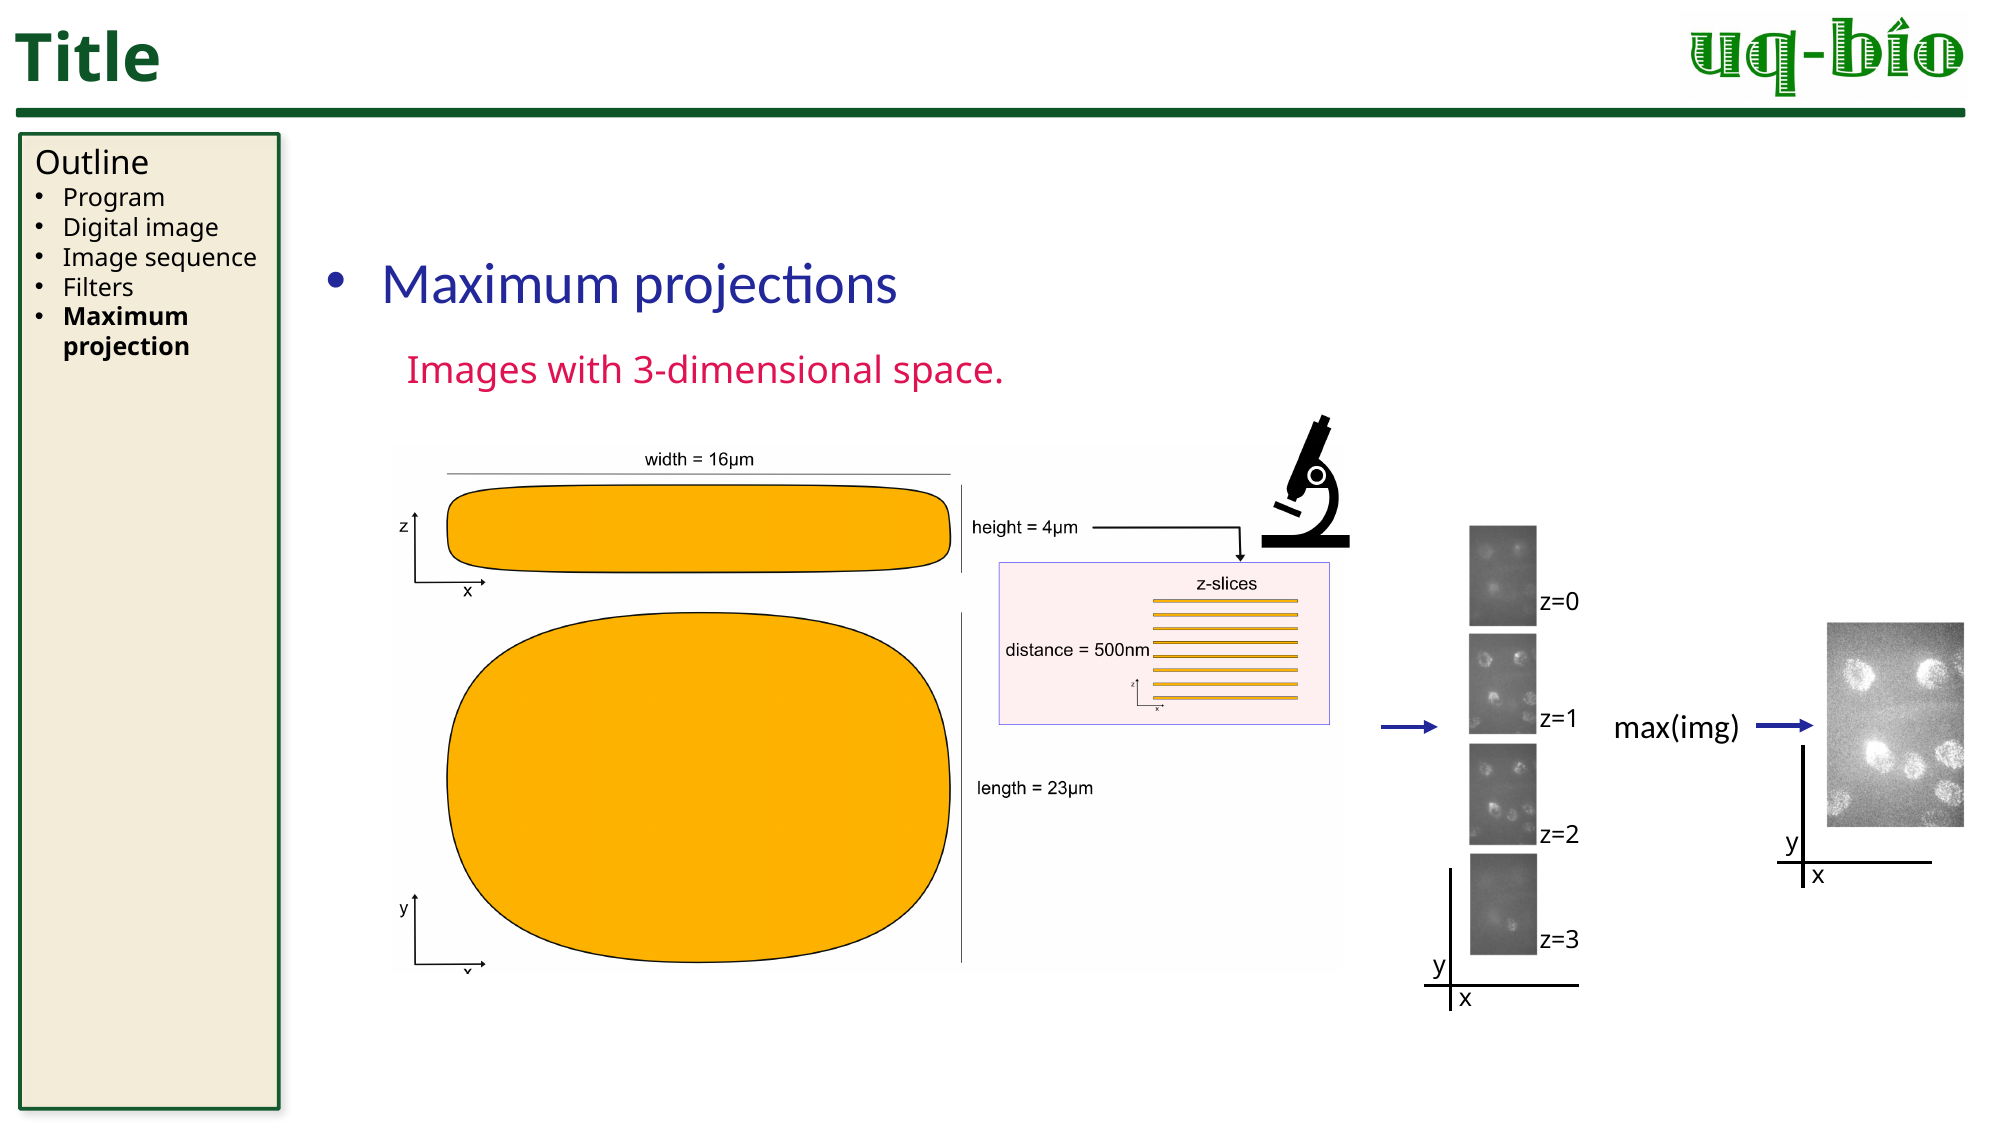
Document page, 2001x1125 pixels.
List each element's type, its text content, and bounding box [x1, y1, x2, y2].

picture [392, 406, 1381, 974]
text_box Maximum projections [310, 237, 1968, 323]
text_box Title [0, 7, 1951, 103]
text_box x [1803, 850, 1840, 862]
picture [1823, 617, 1967, 829]
text_box y [1418, 941, 1450, 986]
text_box y [1803, 818, 1814, 850]
text_box z=3 [1524, 915, 1595, 961]
text_box max(img) [1598, 697, 1756, 753]
text_box x [1444, 974, 1450, 985]
text_box x [1451, 974, 1488, 985]
text_box [19, 404, 279, 1109]
text_box y [1451, 941, 1461, 974]
text_box x [1444, 986, 1488, 1019]
picture [1678, 10, 1968, 102]
text_box z=0 [1543, 577, 1595, 623]
picture [1464, 517, 1544, 960]
text_box z=1 [1544, 694, 1595, 740]
text_box y [1771, 818, 1802, 863]
text_box x [1796, 850, 1802, 862]
text_box Images with 3-dimensional space. [392, 338, 1824, 399]
text_box x [1796, 863, 1840, 896]
text_box Outline Program Digital image Image sequence Filters Maximum projection [19, 133, 279, 404]
text_box [15, 107, 1966, 118]
text_box z=2 [1541, 810, 1595, 856]
